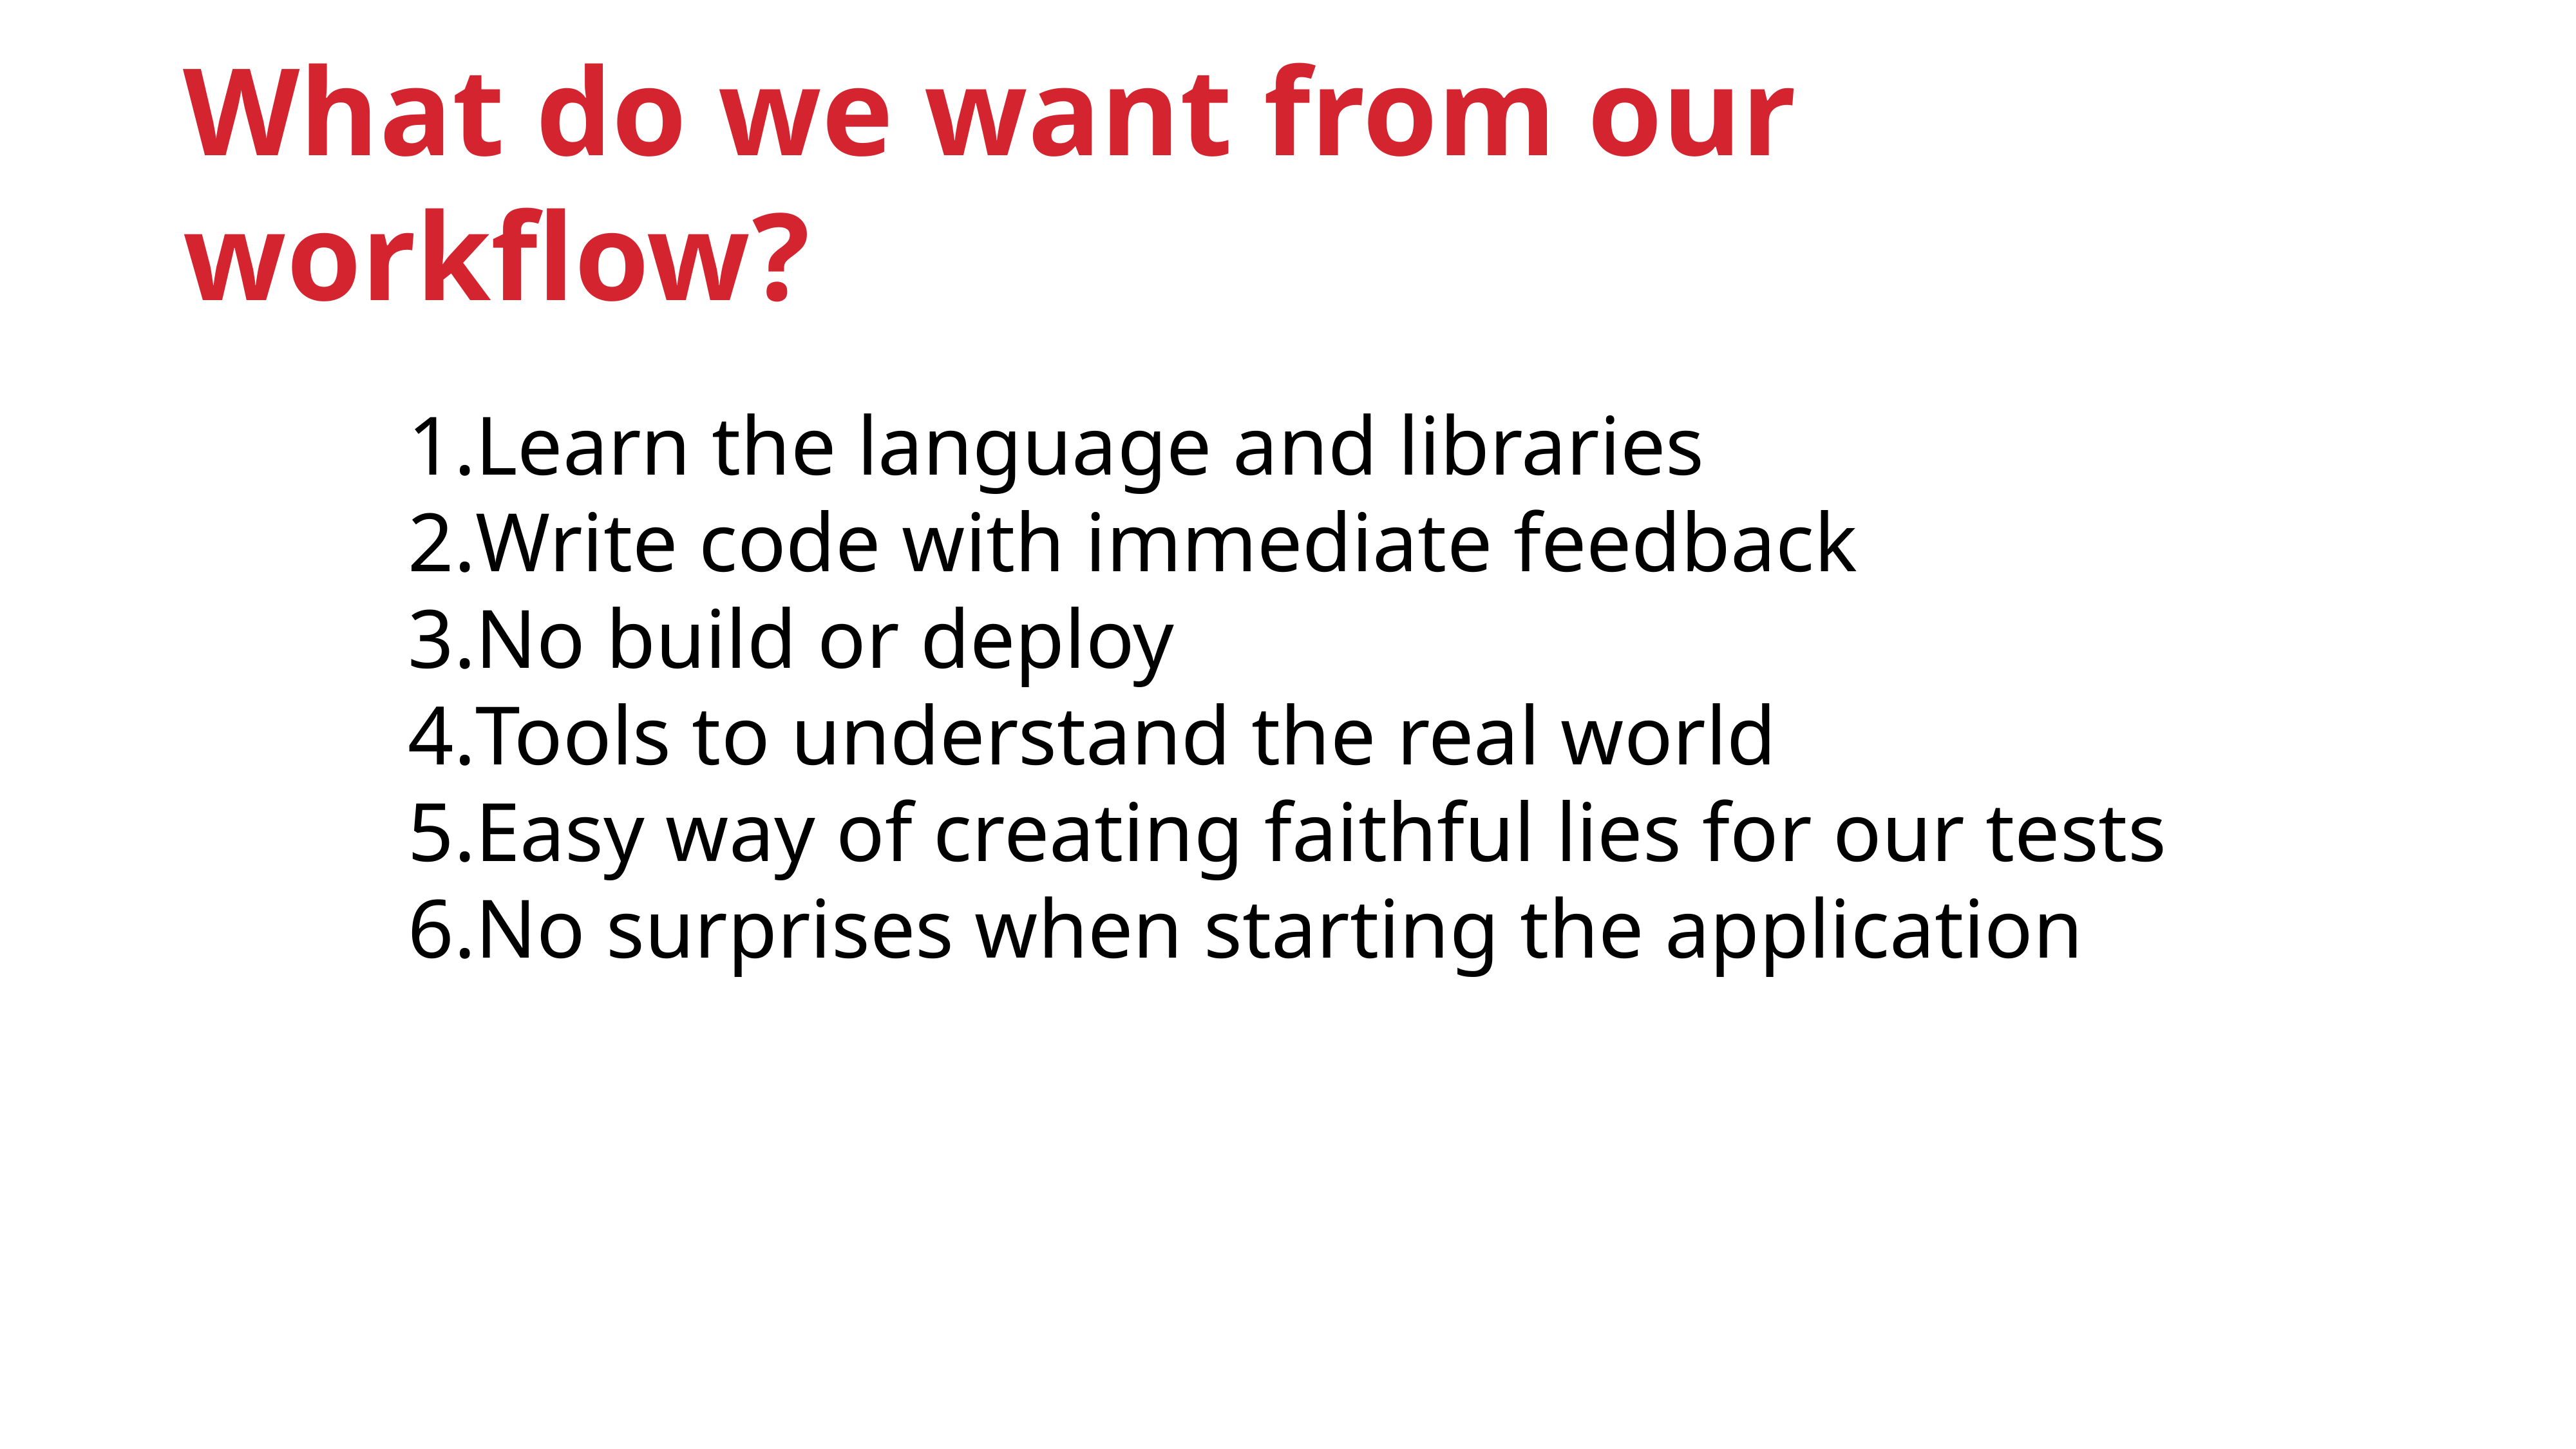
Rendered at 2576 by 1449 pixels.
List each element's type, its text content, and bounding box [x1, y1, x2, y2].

text_box Learn the language and libraries Write code with immediate feedback No build or deploy Tools to understand the real world Easy way of creating faithful lies for our tests No surprises when starting the application [398, 384, 2178, 984]
title What do we want from our workflow? [173, 110, 2403, 335]
